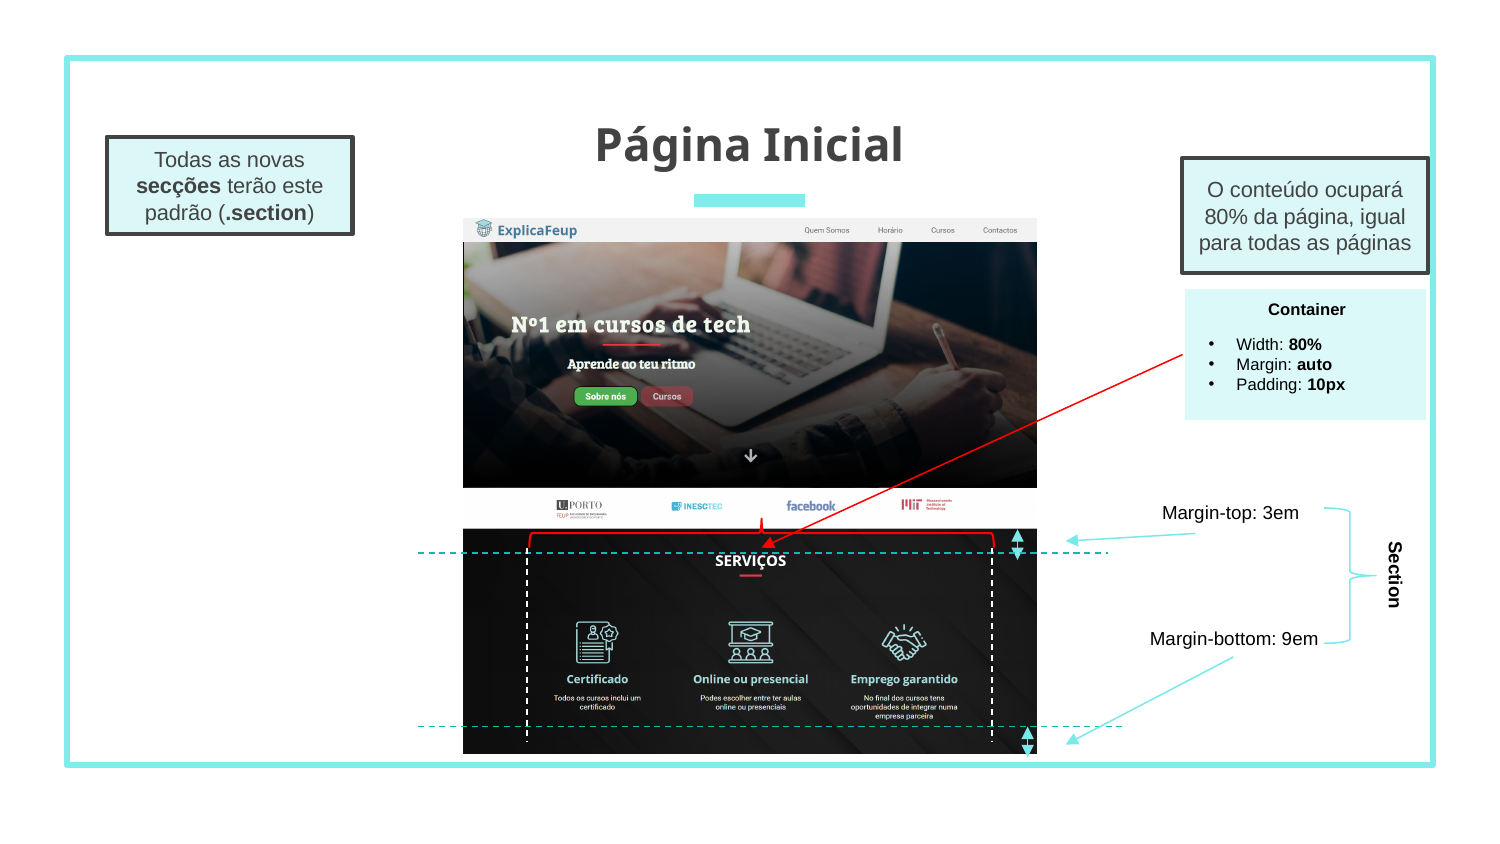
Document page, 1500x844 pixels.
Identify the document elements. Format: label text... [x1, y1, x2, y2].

text_box Section [1377, 456, 1416, 695]
text_box Container [1187, 291, 1427, 326]
text_box Margin-bottom: 9em [1135, 619, 1359, 657]
picture [463, 554, 526, 726]
title Página Inicial [0, 35, 1500, 186]
picture [463, 218, 1037, 552]
picture [1029, 727, 1037, 755]
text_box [761, 354, 1183, 519]
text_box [1065, 656, 1234, 745]
text_box [1180, 285, 1430, 424]
picture [463, 727, 1027, 755]
text_box Todas as novas secções terão este padrão (.section) [105, 135, 355, 236]
text_box Width: 80% Margin: auto Padding: 10px [1193, 326, 1419, 401]
text_box Margin-top: 3em [1147, 493, 1371, 531]
text_box [1323, 507, 1377, 645]
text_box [1065, 533, 1196, 542]
picture [993, 554, 1037, 726]
picture [528, 554, 991, 726]
text_box O conteúdo ocupará 80% da página, igual para todas as páginas [1180, 156, 1430, 275]
